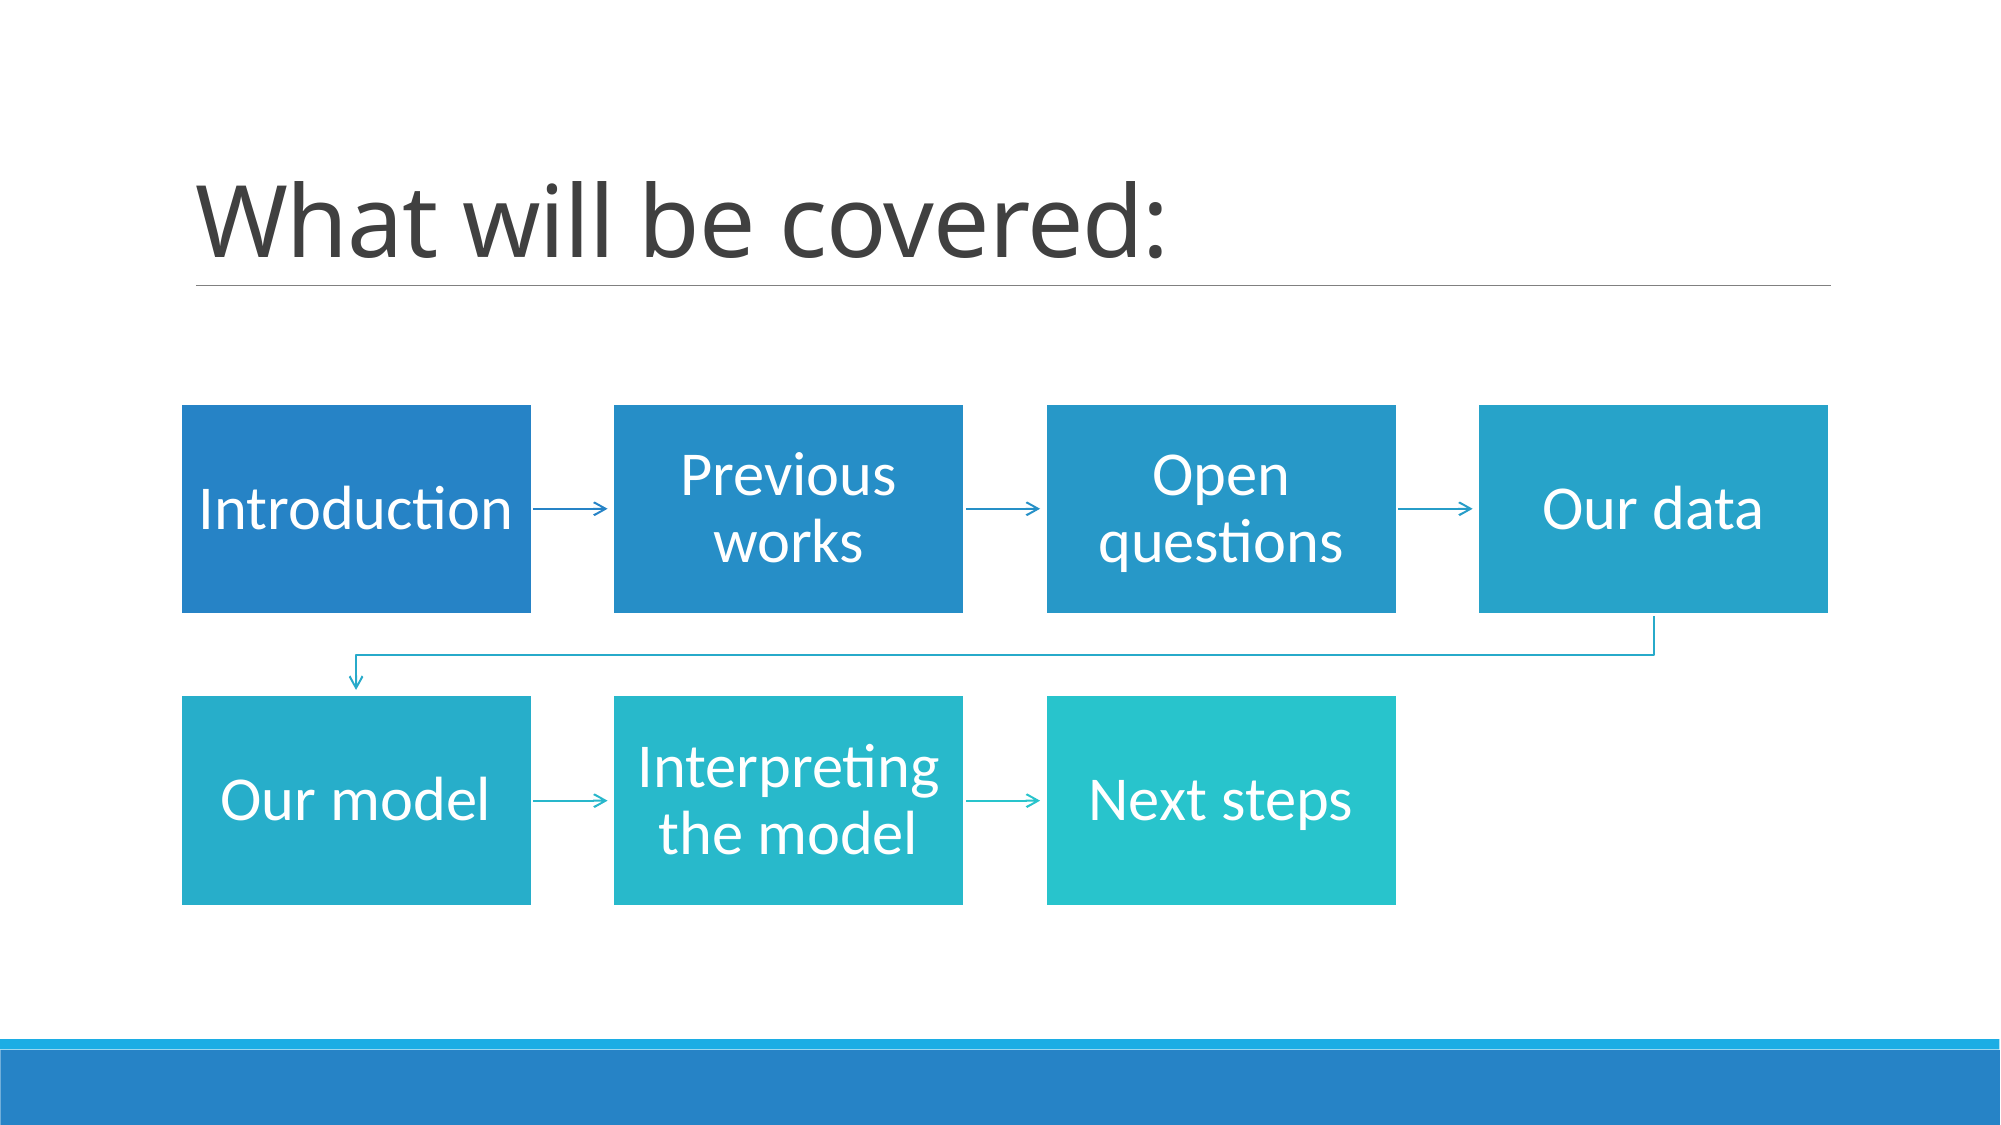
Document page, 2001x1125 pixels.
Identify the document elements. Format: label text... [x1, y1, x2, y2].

title What will be covered: [180, 47, 1830, 285]
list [179, 343, 1831, 966]
